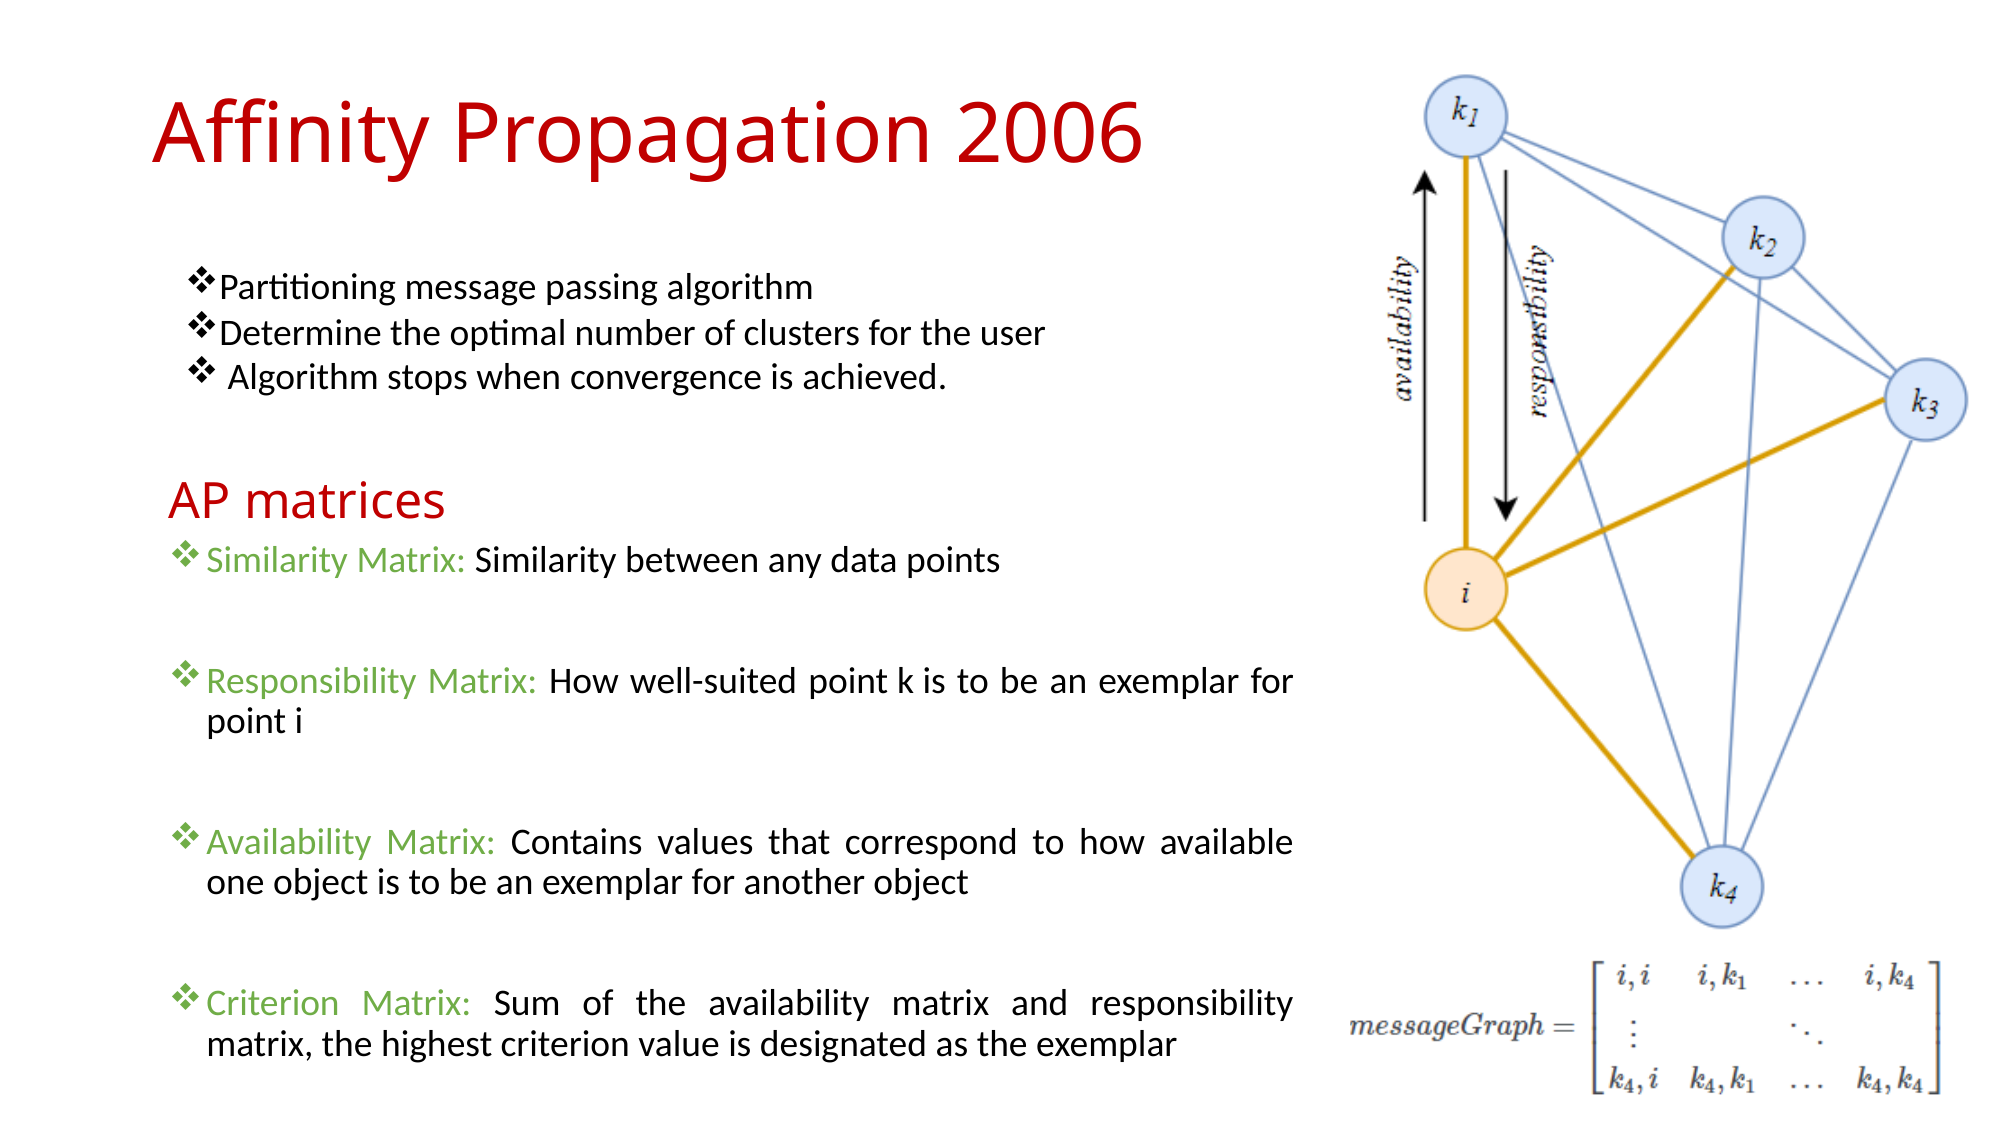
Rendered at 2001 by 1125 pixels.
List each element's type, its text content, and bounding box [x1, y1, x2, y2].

list AP matrices Similarity Matrix: Similarity between any data points Responsibility Matrix: How well-suited point k is to be an exemplar for point i Availability Matrix: Contains values that correspond to how available one object is to be an exemplar for another object Criterion Matrix: Sum of the availability matrix and responsibility matrix, the highest criterion value is designated as the exemplar [79, 468, 1310, 949]
title Affinity Propagation 2006 [137, 59, 1863, 303]
picture [1349, 64, 2000, 1115]
text_box Partitioning message passing algorithm Determine the optimal number of clusters for the user Algorithm stops when convergence is achieved. [170, 255, 1171, 405]
